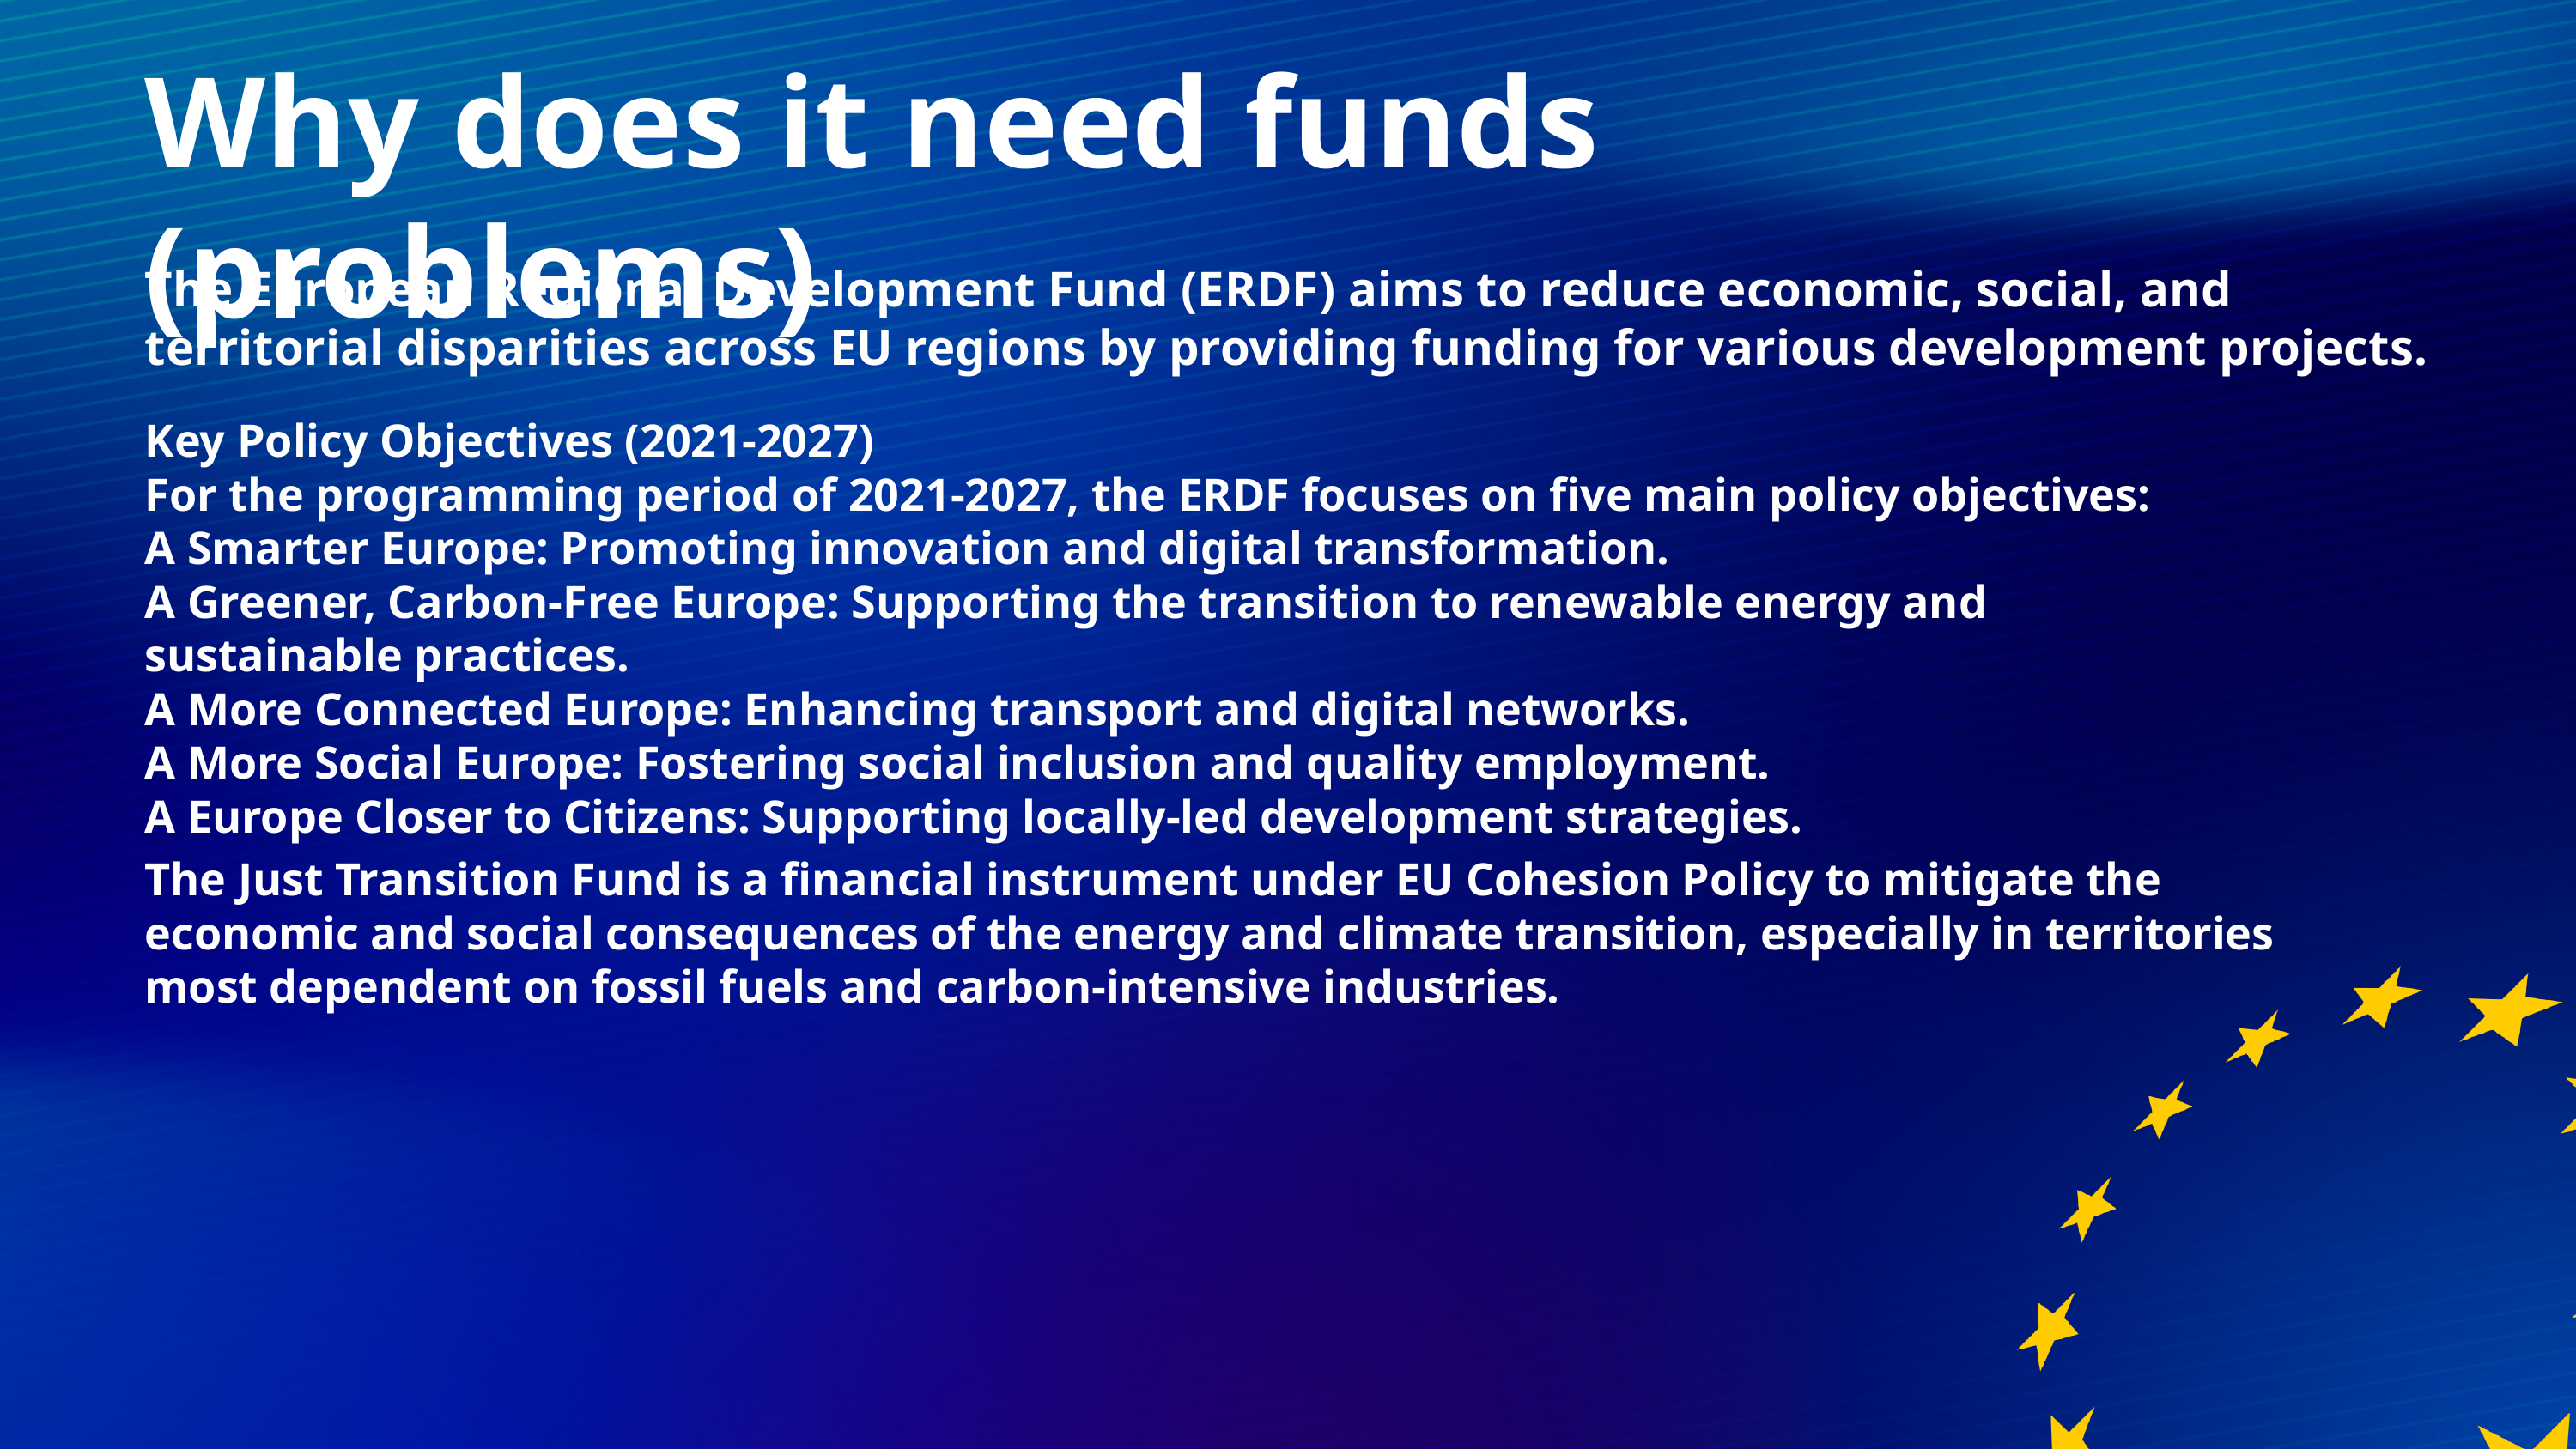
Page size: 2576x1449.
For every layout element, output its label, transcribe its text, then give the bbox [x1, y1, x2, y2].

text_box [0, 0, 2576, 1449]
text_box Why does it need funds (problems) [144, 42, 2290, 258]
text_box The Just Transition Fund is a financial instrument under EU Cohesion Policy to mitigate the economic and social consequences of the energy and climate transition, especially in territories most dependent on fossil fuels and carbon-intensive industries. [144, 851, 2376, 1013]
text_box Key Policy Objectives (2021-2027) For the programming period of 2021-2027, the ERDF focuses on five main policy objectives: A Smarter Europe: Promoting innovation and digital transformation. A Greener, Carbon-Free Europe: Supporting the transition to renewable energy and sustainable practices. A More Connected Europe: Enhancing transport and digital networks. A More Social Europe: Fostering social inclusion and quality employment. A Europe Closer to Citizens: Supporting locally-led development strategies. [144, 412, 2225, 842]
text_box [2016, 966, 2576, 1449]
text_box The European Regional Development Fund (ERDF) aims to reduce economic, social, and territorial disparities across EU regions by providing funding for various development projects. [144, 258, 2432, 375]
